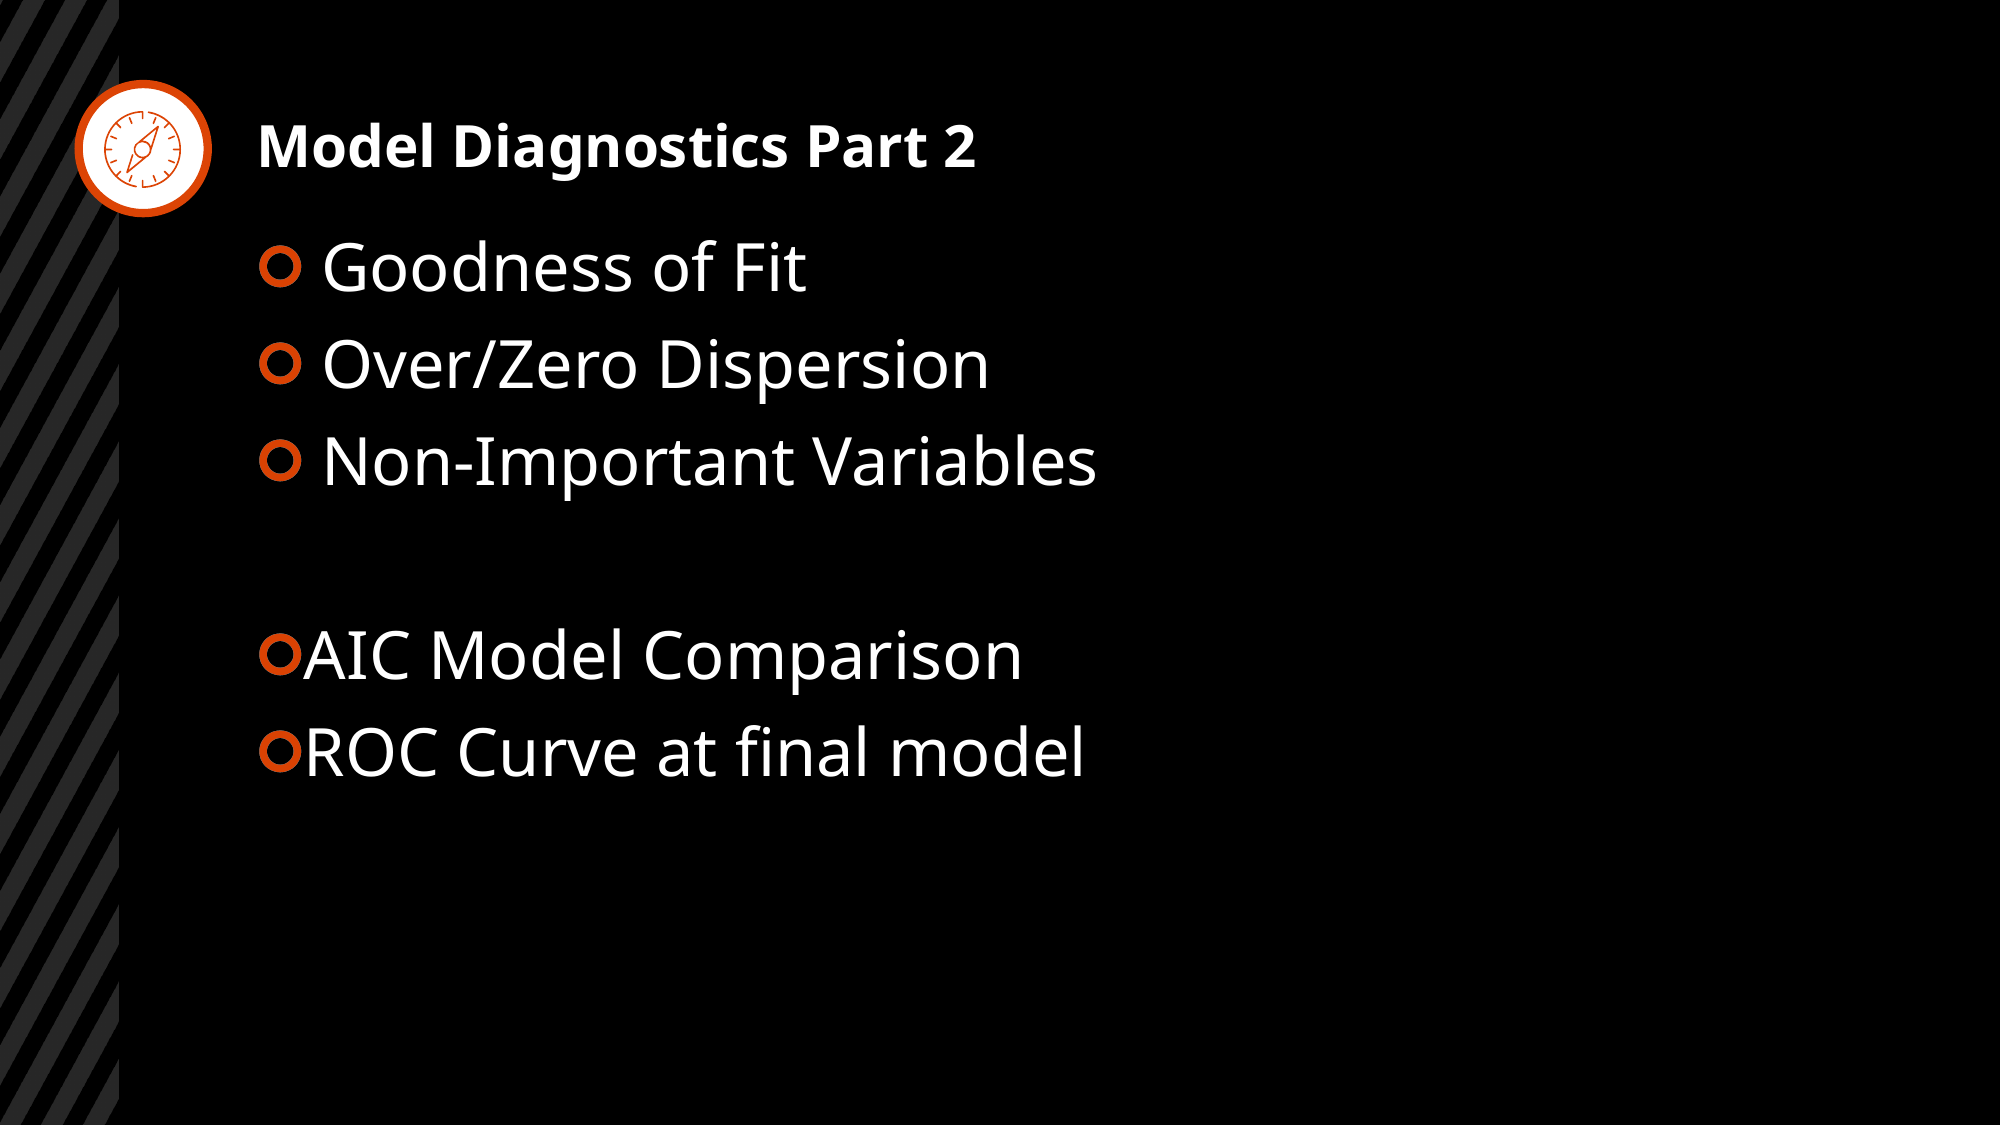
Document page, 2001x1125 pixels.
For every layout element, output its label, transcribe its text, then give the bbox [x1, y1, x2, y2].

picture [256, 436, 304, 484]
list Goodness of Fit Over/Zero Dispersion Non-Important Variables AIC Model Comparison ROC Curve at final model [241, 226, 1863, 1078]
title Model Diagnostics Part 2 [241, 108, 1863, 190]
picture [0, 0, 119, 1125]
picture [256, 727, 304, 775]
picture [256, 339, 304, 387]
picture [256, 630, 304, 678]
picture [256, 242, 304, 290]
picture [101, 107, 184, 191]
